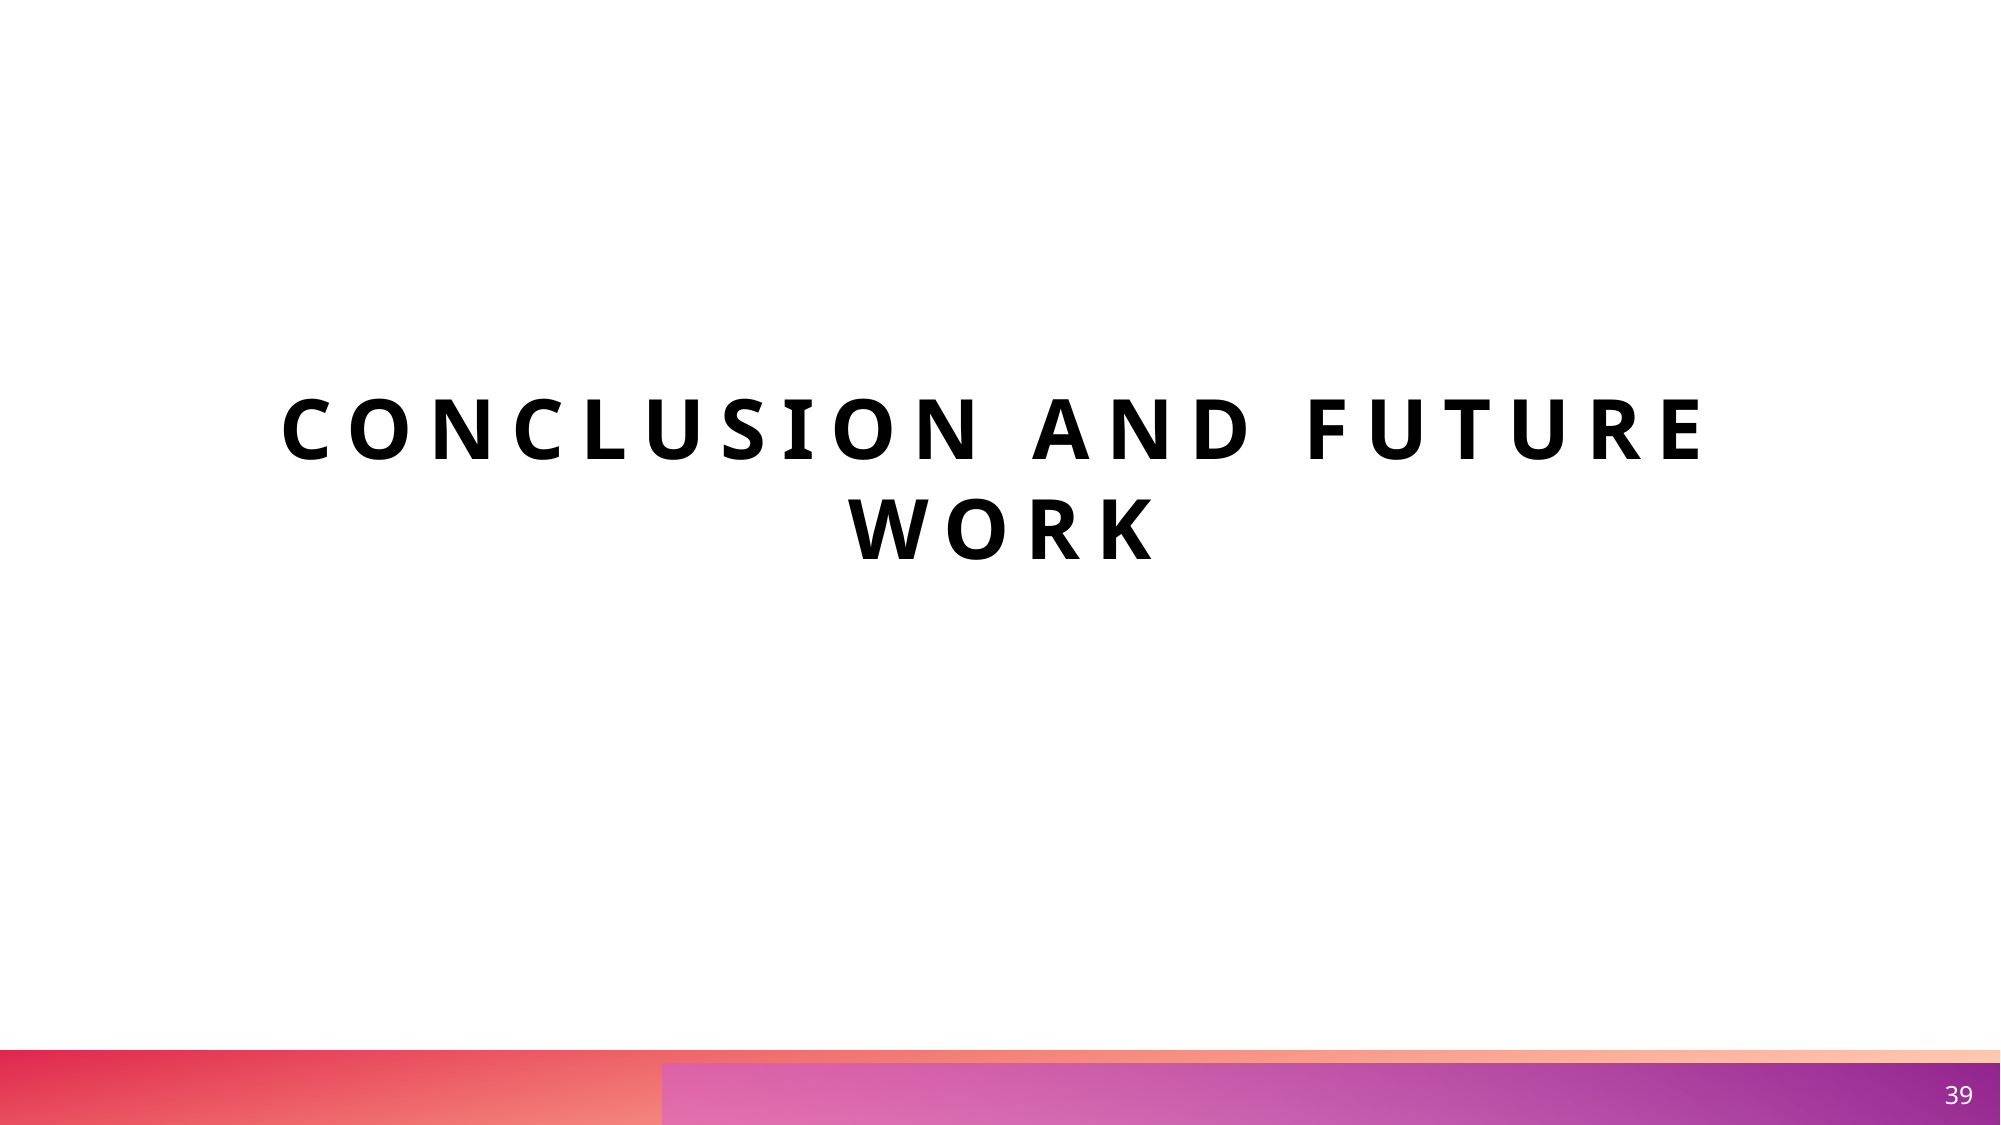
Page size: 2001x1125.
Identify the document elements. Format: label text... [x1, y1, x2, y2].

title Conclusion and future work [249, 169, 1750, 576]
slide_number 39 [1916, 1059, 1989, 1125]
